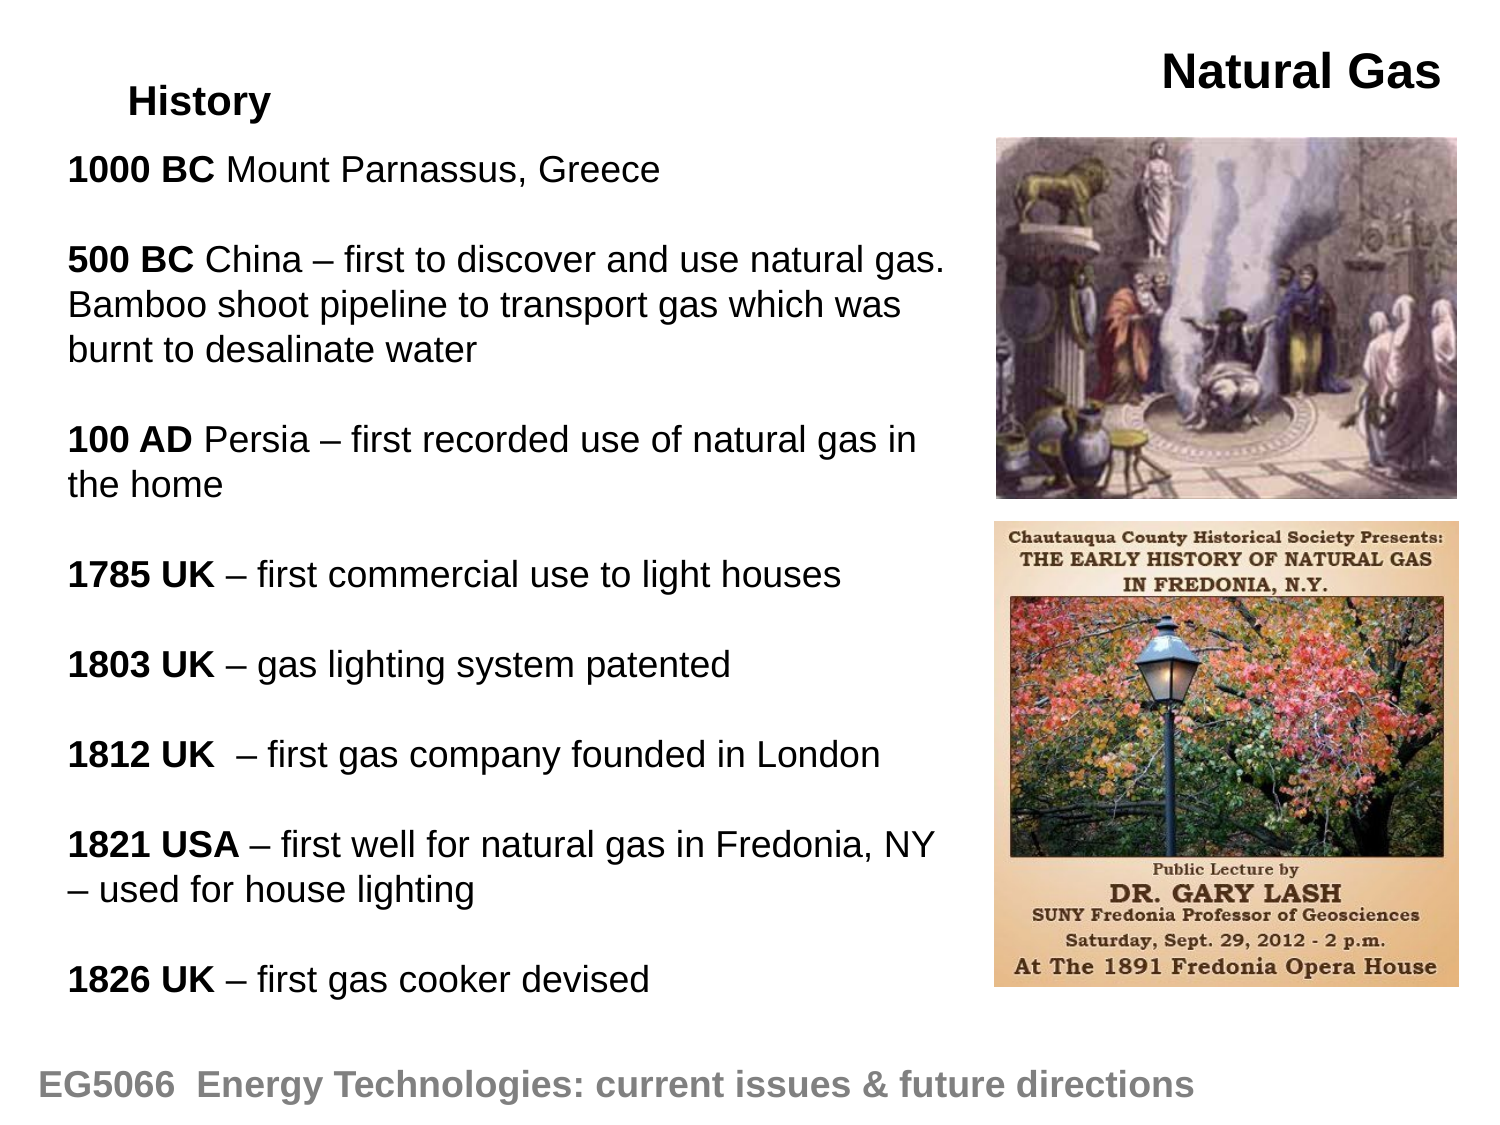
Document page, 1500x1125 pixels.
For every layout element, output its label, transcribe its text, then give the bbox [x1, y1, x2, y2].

text_box EG5066 Energy Technologies: current issues & future directions [23, 1052, 1313, 1113]
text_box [994, 136, 1459, 987]
text_box Natural Gas [1146, 30, 1457, 106]
text_box 1000 BC Mount Parnassus, Greece 500 BC China – first to discover and use natural gas. Bamboo shoot pipeline to transport gas which was burnt to desalinate water 100 AD Persia – first recorded use of natural gas in the home 1785 UK – first commercial use to light houses 1803 UK – gas lighting system patented 1812 UK – first gas company founded in London 1821 USA – first well for natural gas in Fredonia, NY – used for house lighting 1826 UK – first gas cooker devised [53, 137, 963, 1007]
text_box History [112, 66, 287, 132]
